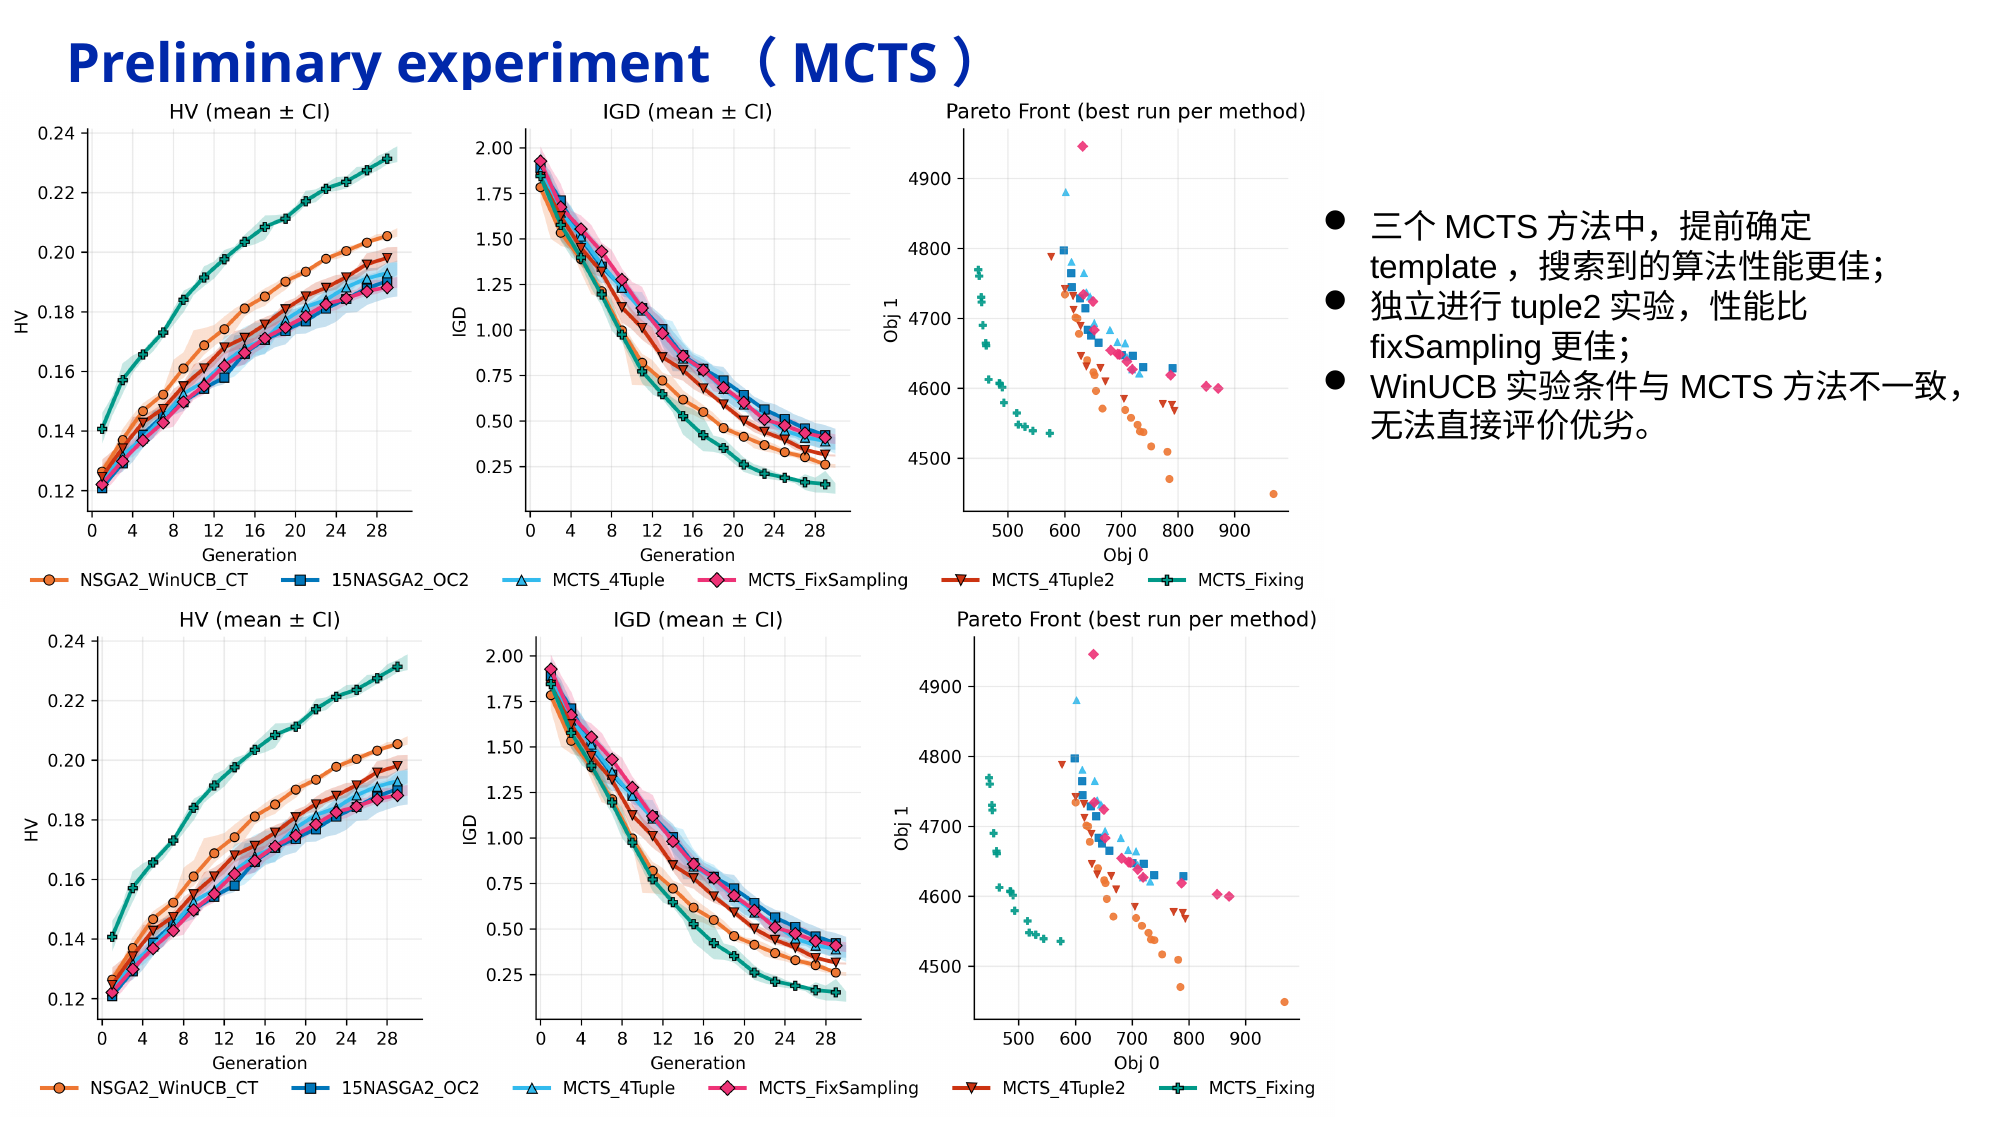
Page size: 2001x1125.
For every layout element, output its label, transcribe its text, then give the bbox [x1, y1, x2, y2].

text_box 三个MCTS方法中，提前确定template，搜索到的算法性能更佳； 独立进行tuple2实验，性能比fixSampling更佳； WinUCB实验条件与MCTS方法不一致，无法直接评价优劣。 [1324, 197, 1984, 452]
picture [0, 90, 1335, 1117]
text_box Preliminary experiment（MCTS） [51, 28, 1877, 113]
